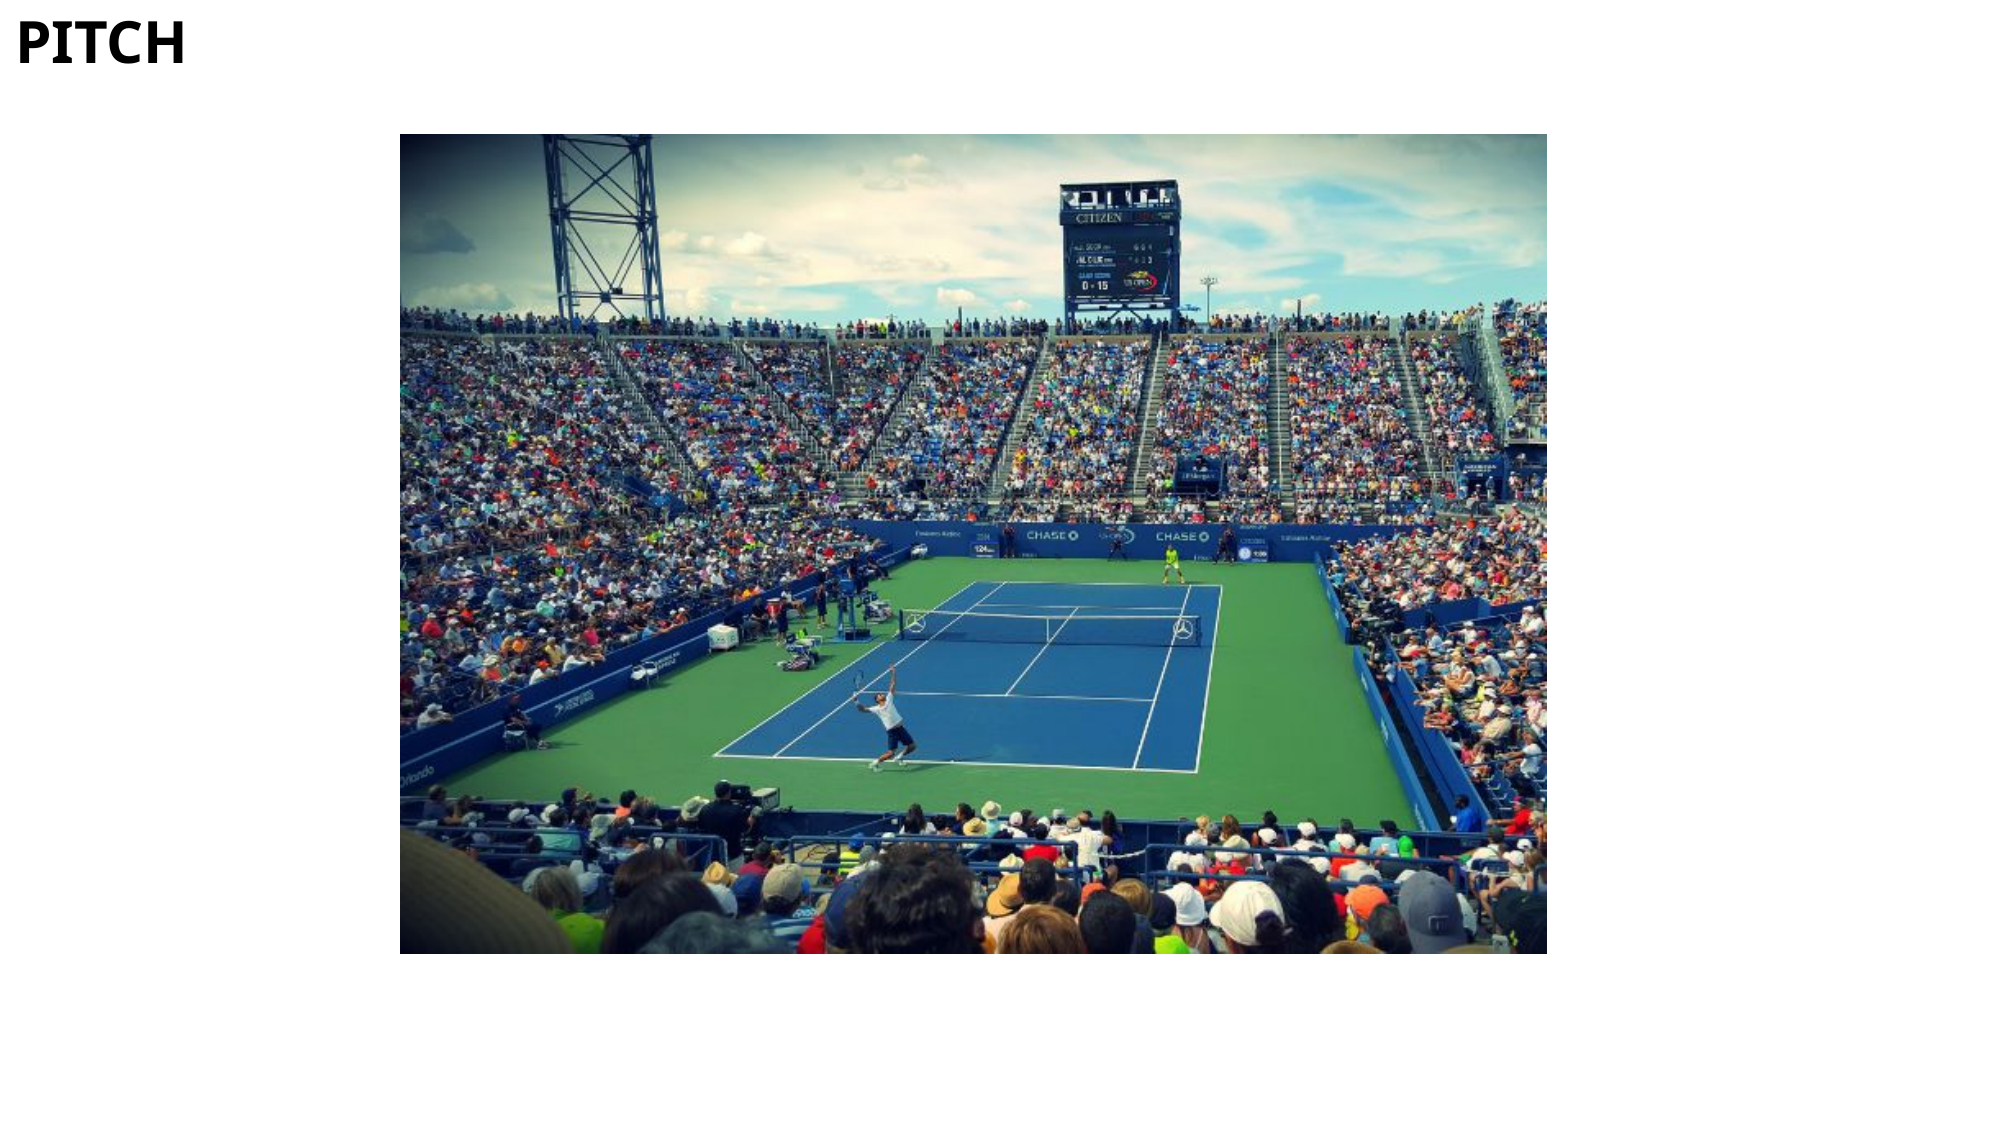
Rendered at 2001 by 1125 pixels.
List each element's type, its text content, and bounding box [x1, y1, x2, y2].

picture [400, 134, 1547, 954]
text_box Pitch [0, 0, 230, 84]
